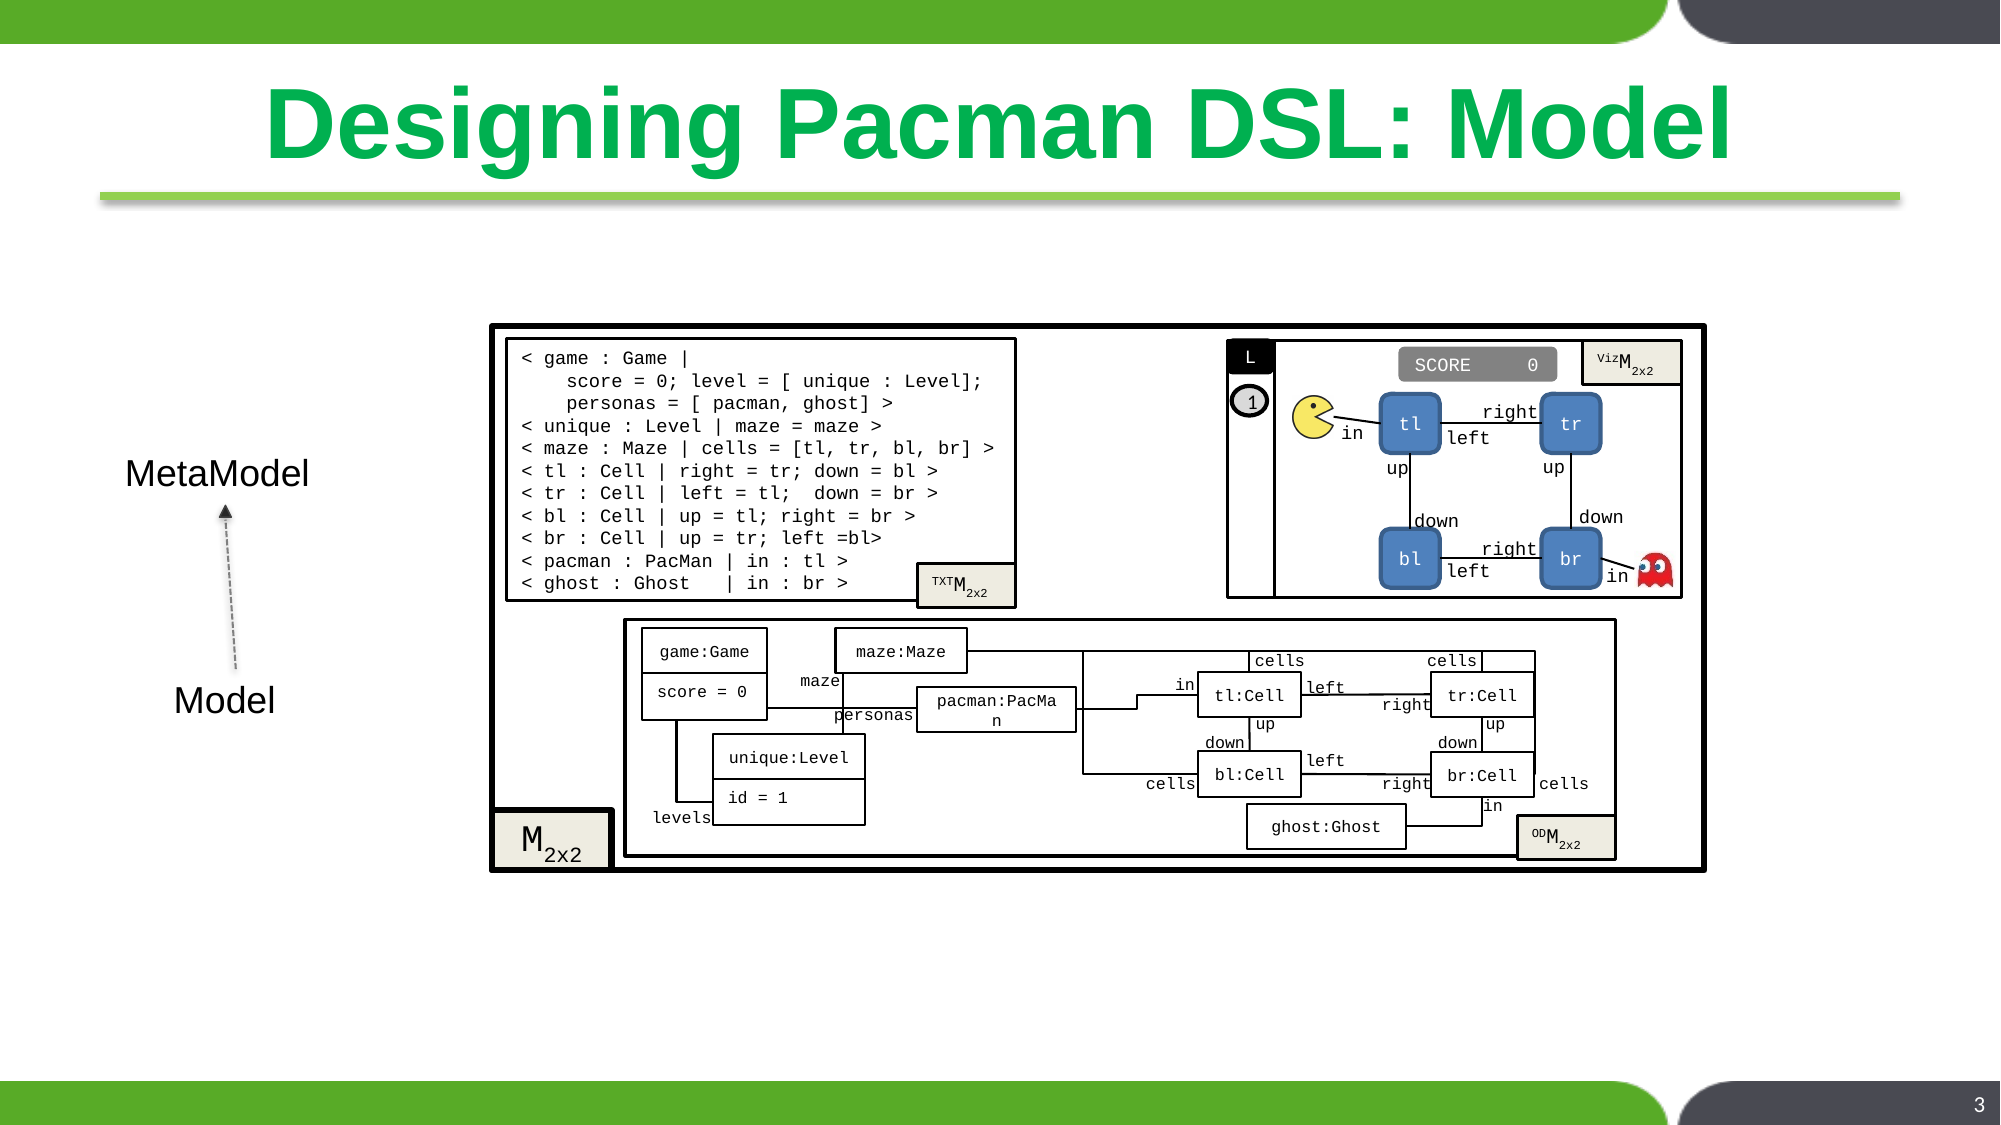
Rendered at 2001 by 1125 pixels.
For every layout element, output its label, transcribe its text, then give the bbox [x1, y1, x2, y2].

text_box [639, 630, 842, 726]
text_box [623, 617, 1618, 858]
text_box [1200, 650, 1535, 775]
picture [1292, 395, 1334, 439]
text_box < game : Game | score = 0; level = [ unique : Level]; personas = [ pacman, ghost] > < unique : Level | maze = maze > < maze : Maze | cells = [tl, tr, bl, br] > < tl : Cell | right = tr; down = bl > < tr : Cell | left = tl; down = br > < bl : Cell | up = tl; right = br > < br : Cell | up = tr; left =bl> < pacman : PacMan | in : tl > < ghost : Ghost | in : br > [506, 338, 1016, 601]
picture [1633, 549, 1676, 588]
text_box Model [159, 669, 313, 729]
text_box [1405, 796, 1483, 827]
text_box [1076, 694, 1198, 710]
title Designing Pacman DSL: Model [99, 50, 1900, 181]
text_box TXTM2x2 [917, 563, 1016, 608]
text_box ODM2x2 [1517, 815, 1616, 860]
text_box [653, 742, 737, 780]
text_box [712, 733, 866, 826]
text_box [1600, 558, 1635, 570]
text_box [1277, 339, 1684, 600]
text_box VizM2x2 [1582, 340, 1682, 385]
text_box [843, 709, 912, 720]
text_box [1333, 416, 1381, 424]
text_box [1225, 339, 1277, 600]
text_box MetaModel [110, 441, 369, 502]
text_box SCORE 0 [1396, 344, 1560, 384]
text_box [218, 504, 233, 518]
text_box M2x2 [490, 808, 614, 872]
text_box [966, 650, 1199, 775]
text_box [642, 627, 767, 720]
slide_number 3 [1690, 1081, 2000, 1125]
text_box [490, 324, 1706, 872]
